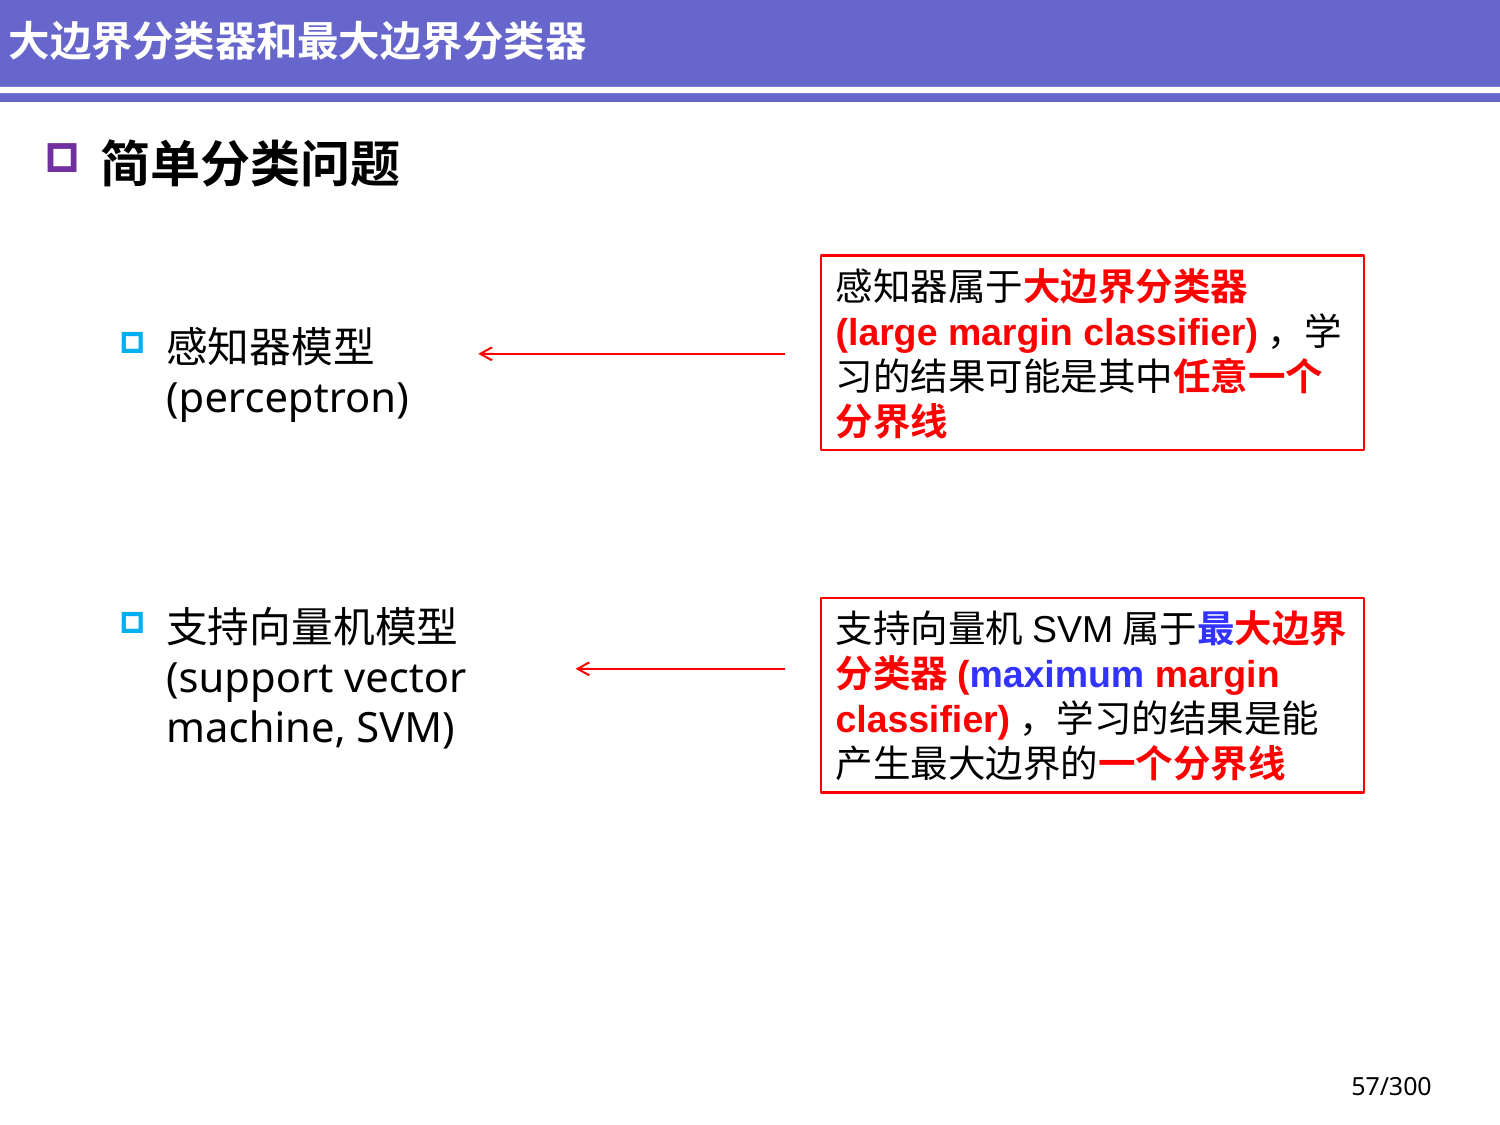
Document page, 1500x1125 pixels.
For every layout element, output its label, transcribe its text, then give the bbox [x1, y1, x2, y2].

text_box 感知器属于大边界分类器(large margin classifier)，学习的结果可能是其中任意一个分界线 [820, 255, 1365, 451]
text_box 支持向量机SVM属于最大边界分类器(maximum margin classifier)，学习的结果是能产生最大边界的一个分界线 [820, 597, 1365, 793]
title 大边界分类器和最大边界分类器 [0, 7, 1309, 73]
list 简单分类问题 感知器模型(perceptron) 支持向量机模型(support vector machine, SVM) [29, 125, 514, 1047]
slide_number 57/300 [1291, 1058, 1447, 1112]
